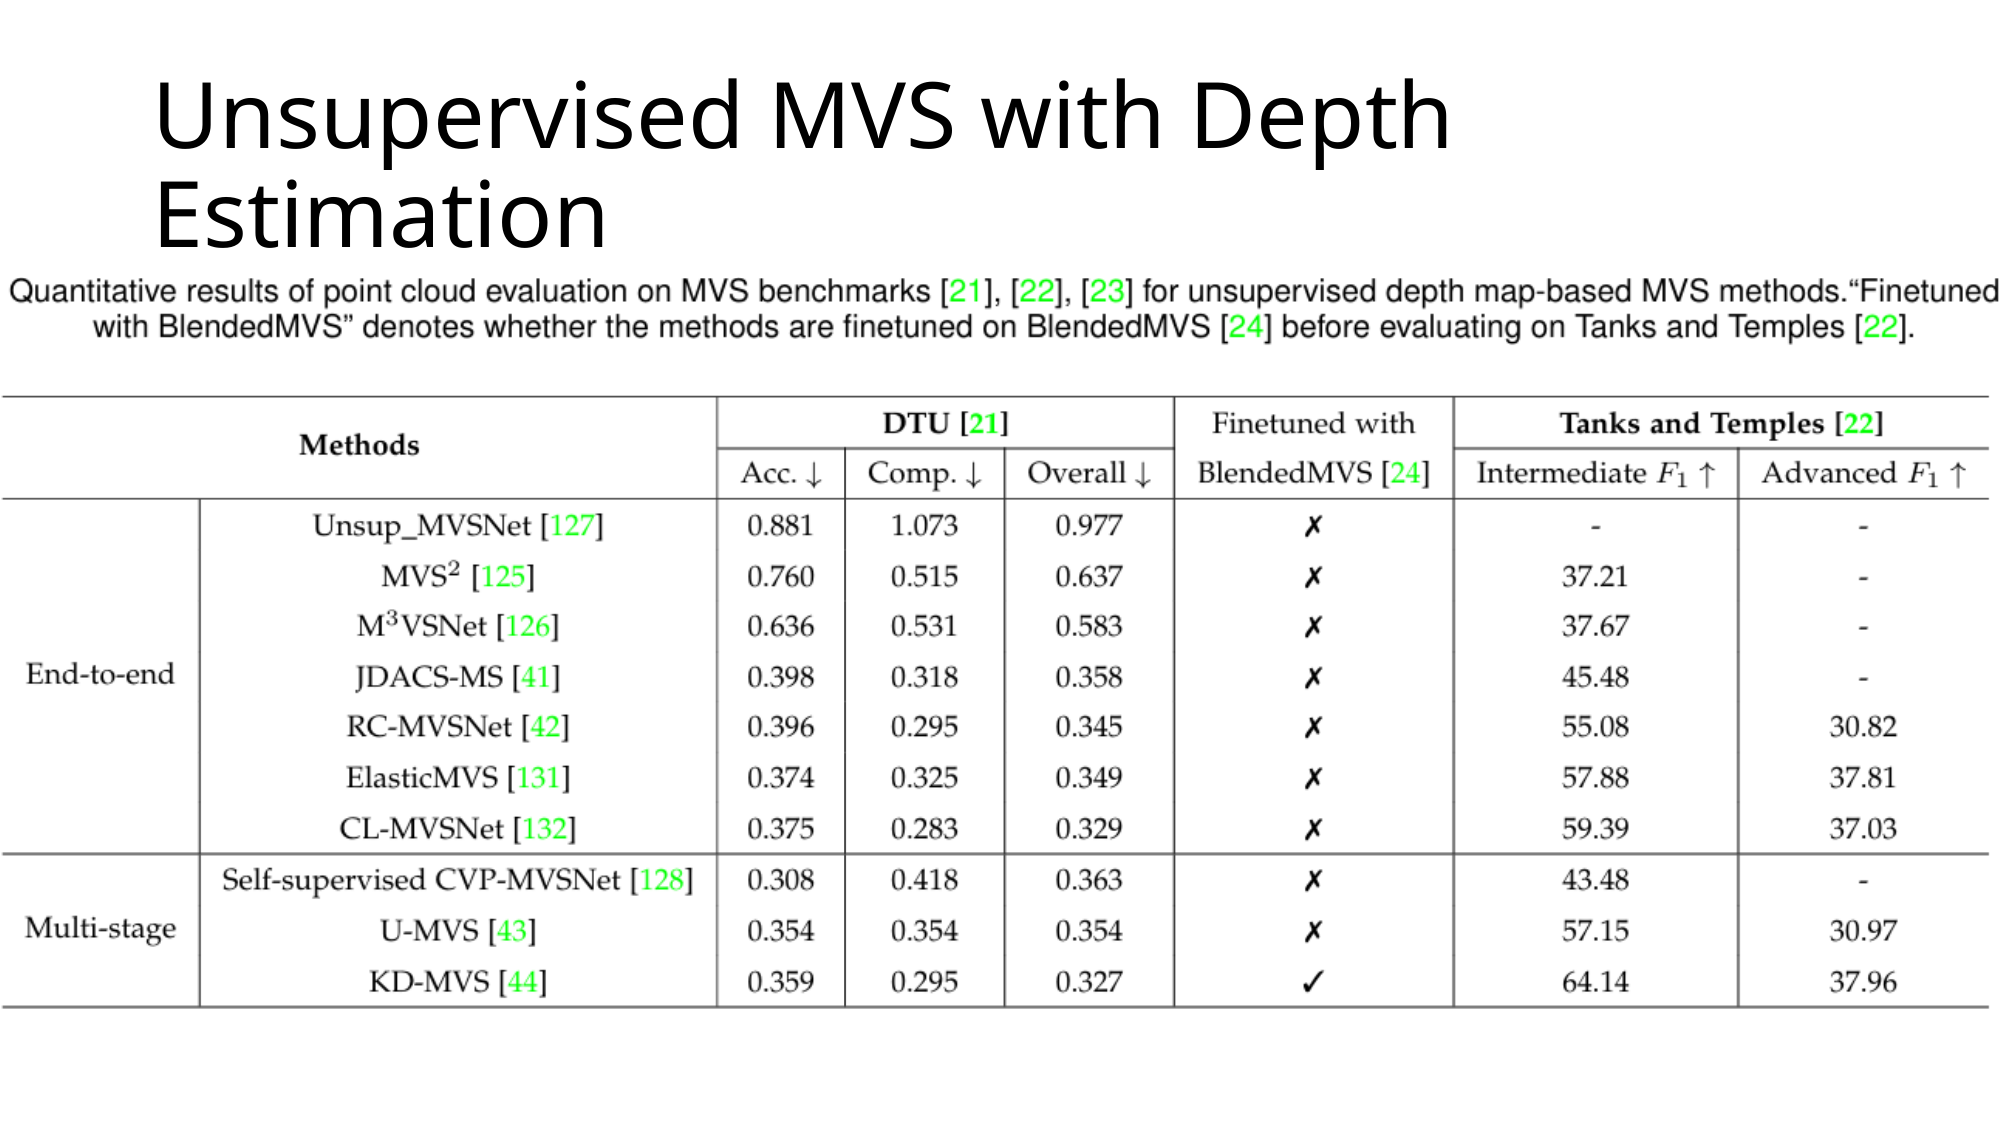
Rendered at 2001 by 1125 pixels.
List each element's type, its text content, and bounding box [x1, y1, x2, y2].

title Unsupervised MVS with Depth Estimation [137, 59, 1863, 277]
picture [0, 277, 2000, 1013]
